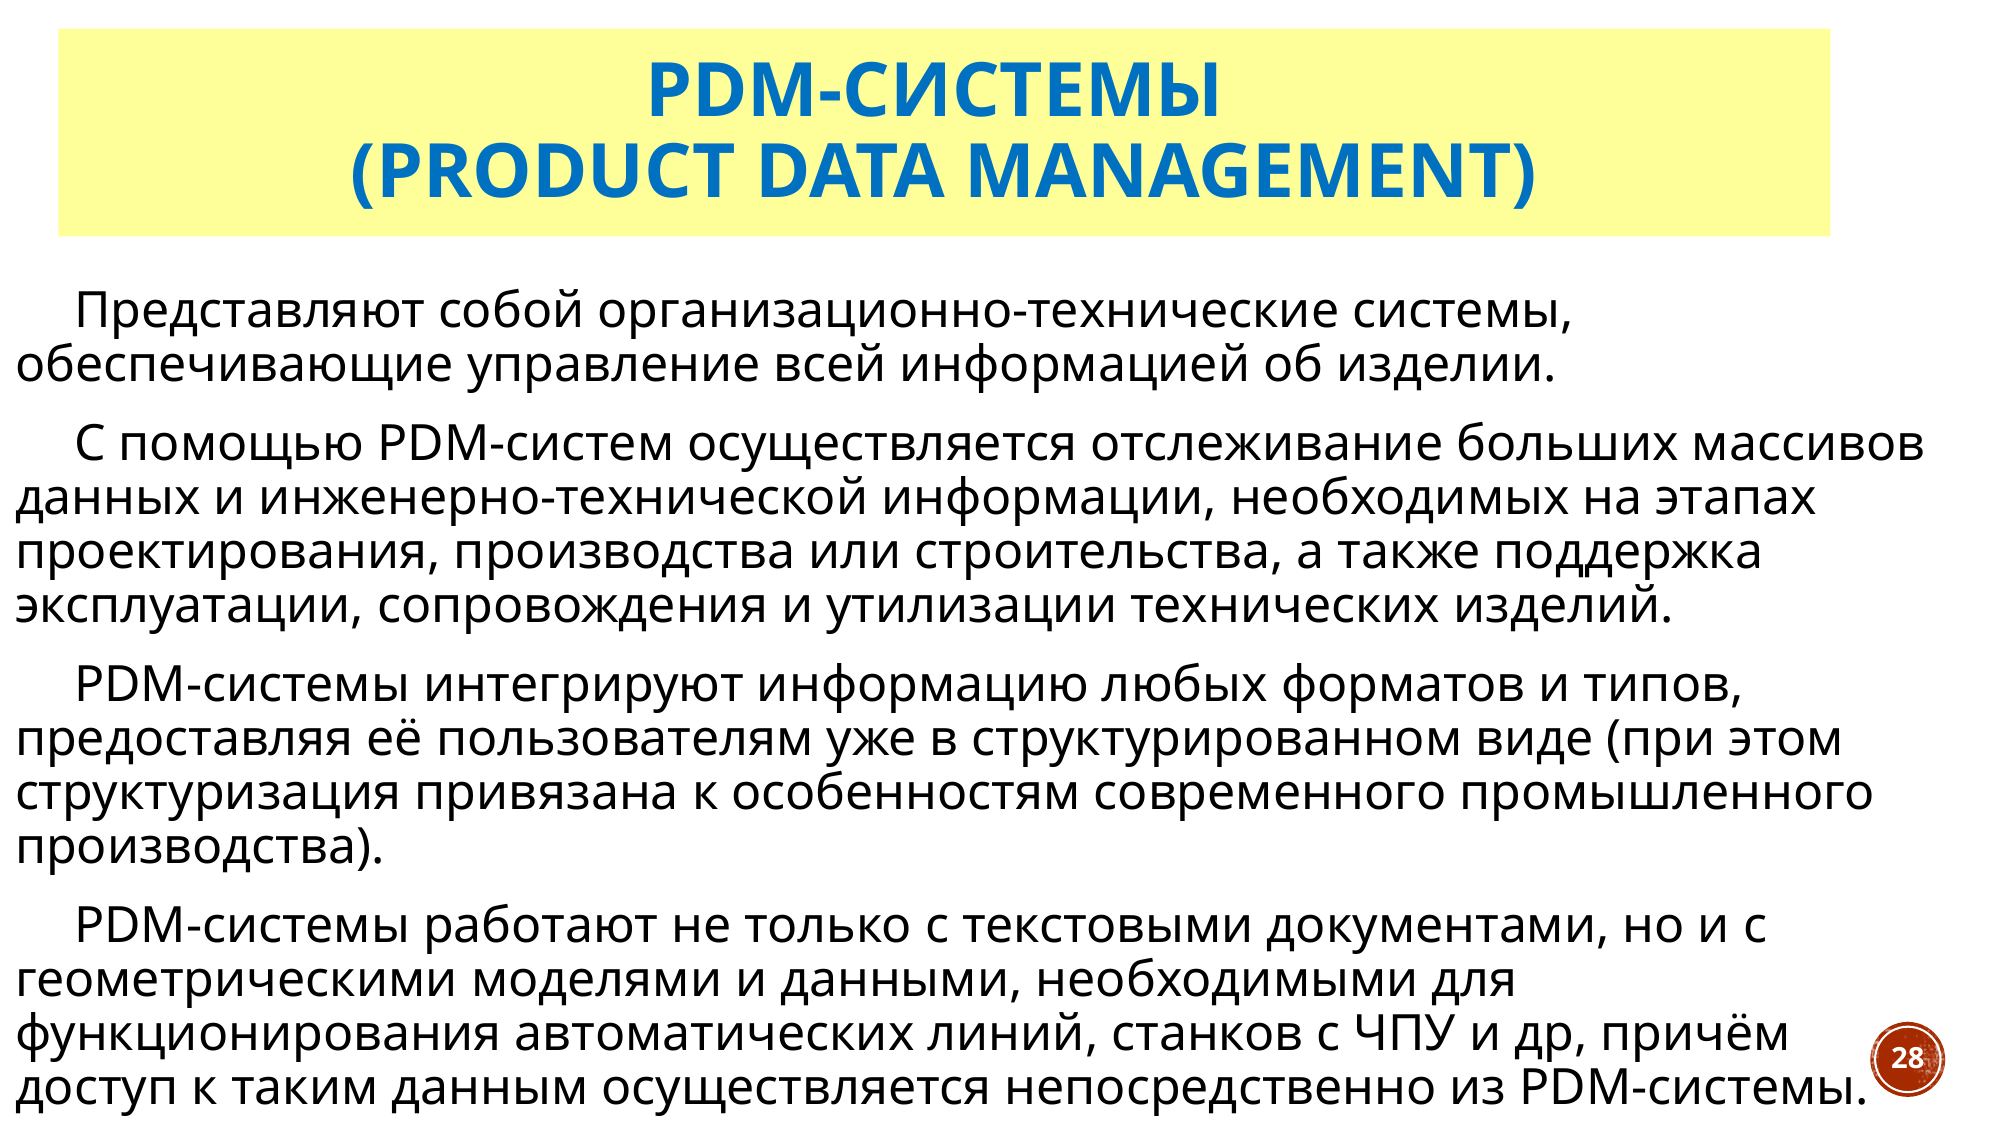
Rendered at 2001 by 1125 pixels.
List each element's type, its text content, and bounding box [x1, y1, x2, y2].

slide_number 28 [1855, 1028, 1961, 1089]
title PDM-системы (Product Data Management) [58, 28, 1831, 237]
list Представляют собой организационно-технические системы, обеспечивающие управление всей информацией об изделии. С помощью PDM-систем осуществляется отслеживание больших массивов данных и инженерно-технической информации, необходимых на этапах проектирования, производства или строительства, а также поддержка эксплуатации, сопровождения и утилизации технических изделий. PDM-системы интегрируют информацию любых форматов и типов, предоставляя её пользователям уже в структурированном виде (при этом структуризация привязана к особенностям современного промышленного производства). PDM-системы работают не только с текстовыми документами, но и с геометрическими моделями и данными, необходимыми для функционирования автоматических линий, станков с ЧПУ и др, причём доступ к таким данным осуществляется непосредственно из PDM-системы. [0, 277, 1961, 1089]
